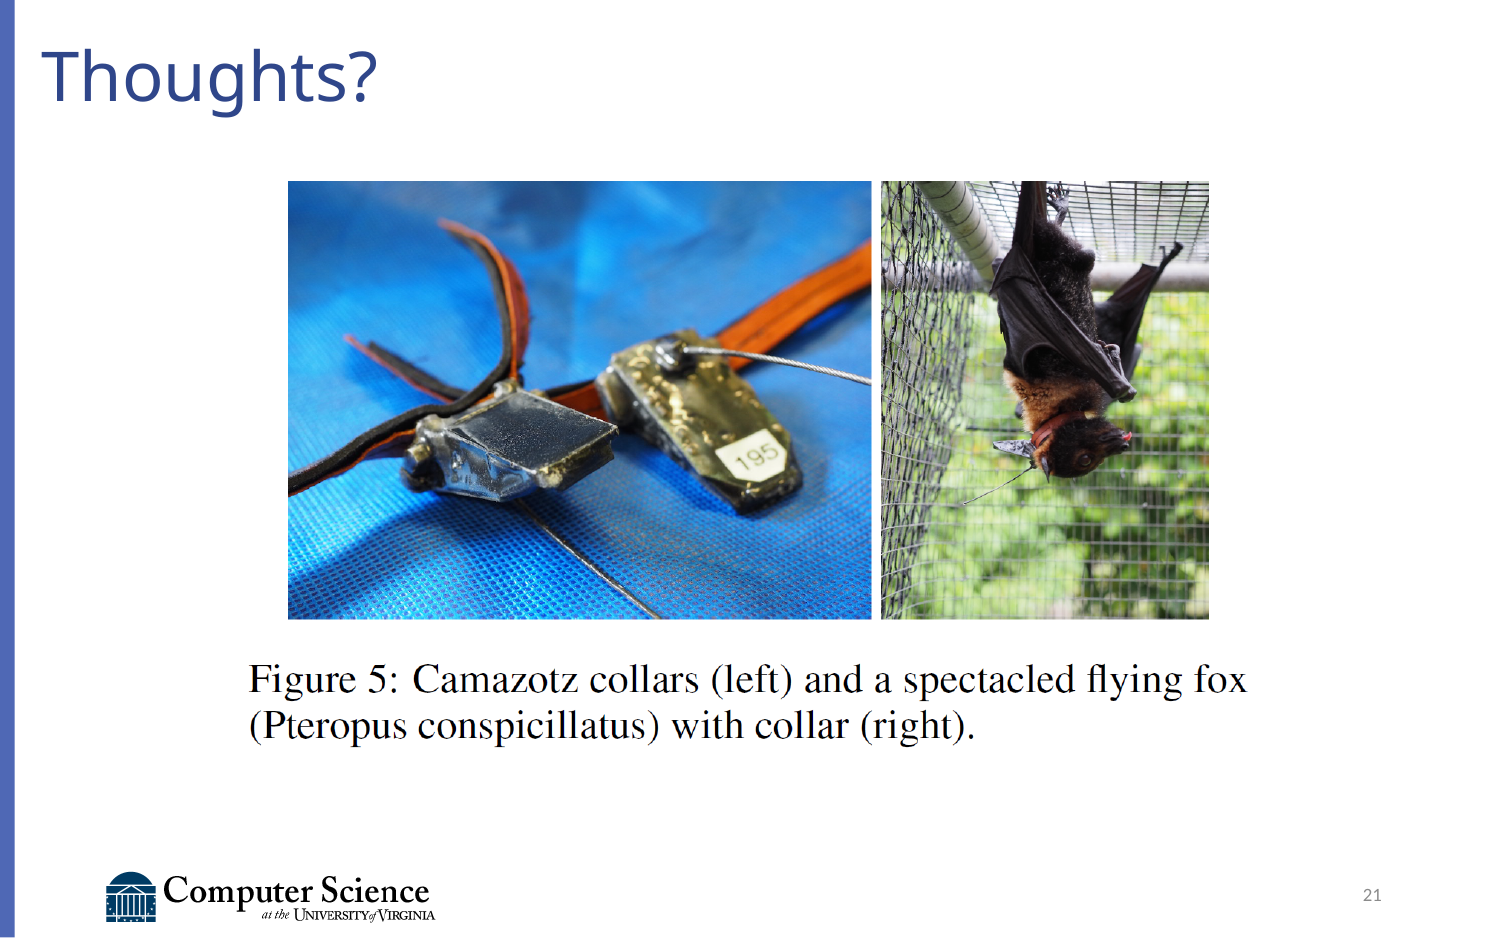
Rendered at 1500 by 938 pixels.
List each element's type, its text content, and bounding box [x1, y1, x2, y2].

picture [243, 157, 1266, 758]
slide_number 21 [1059, 868, 1397, 919]
picture [103, 870, 441, 923]
title Thoughts? [26, 14, 1483, 145]
